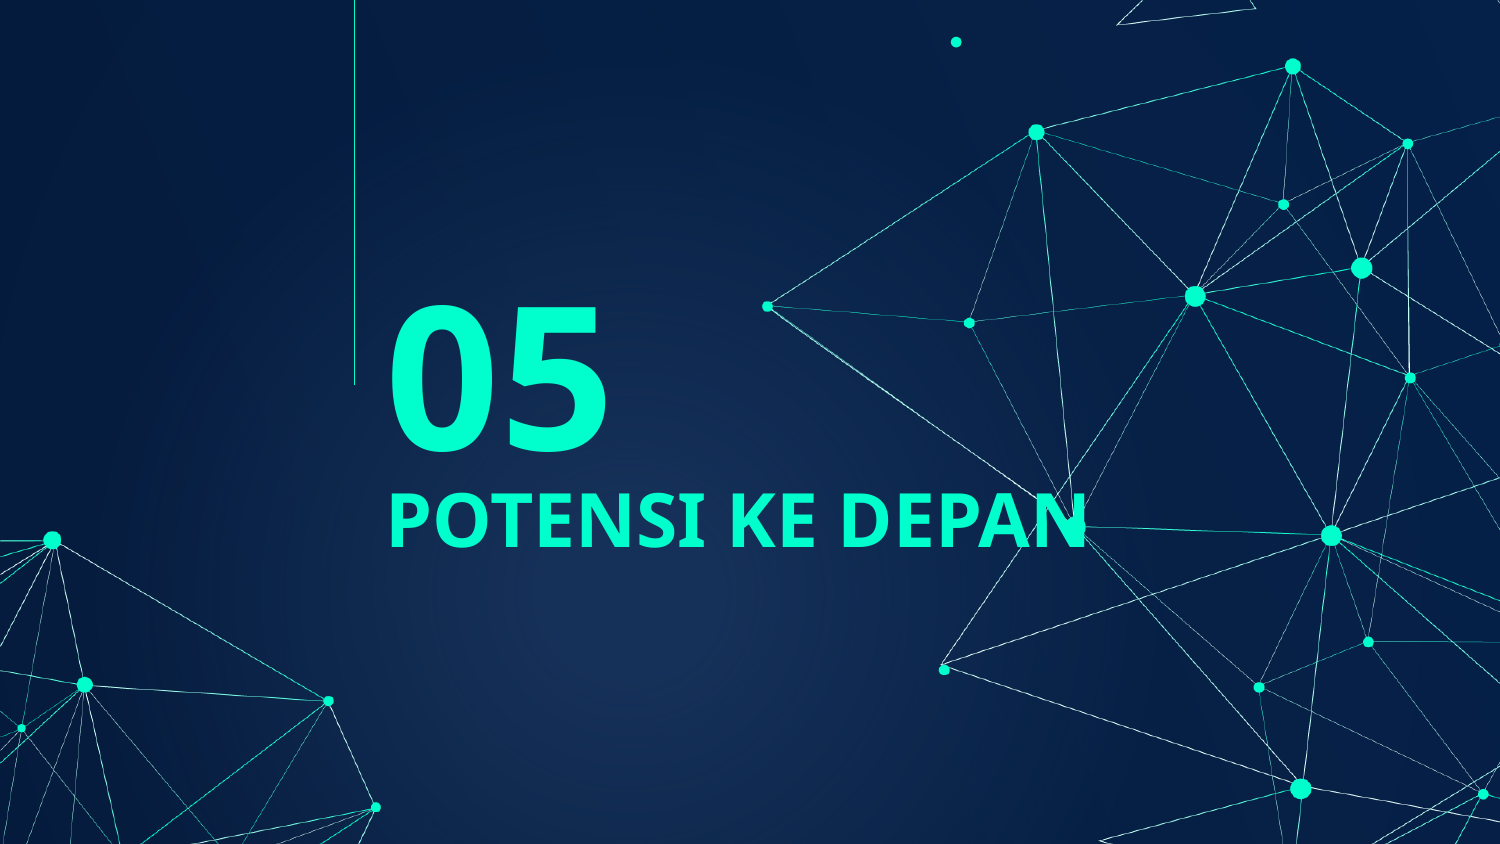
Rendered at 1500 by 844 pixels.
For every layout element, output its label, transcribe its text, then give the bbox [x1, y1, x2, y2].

title 05 [370, 308, 860, 433]
title POTENSI KE DEPAN [370, 359, 1224, 676]
picture [0, 0, 1500, 844]
